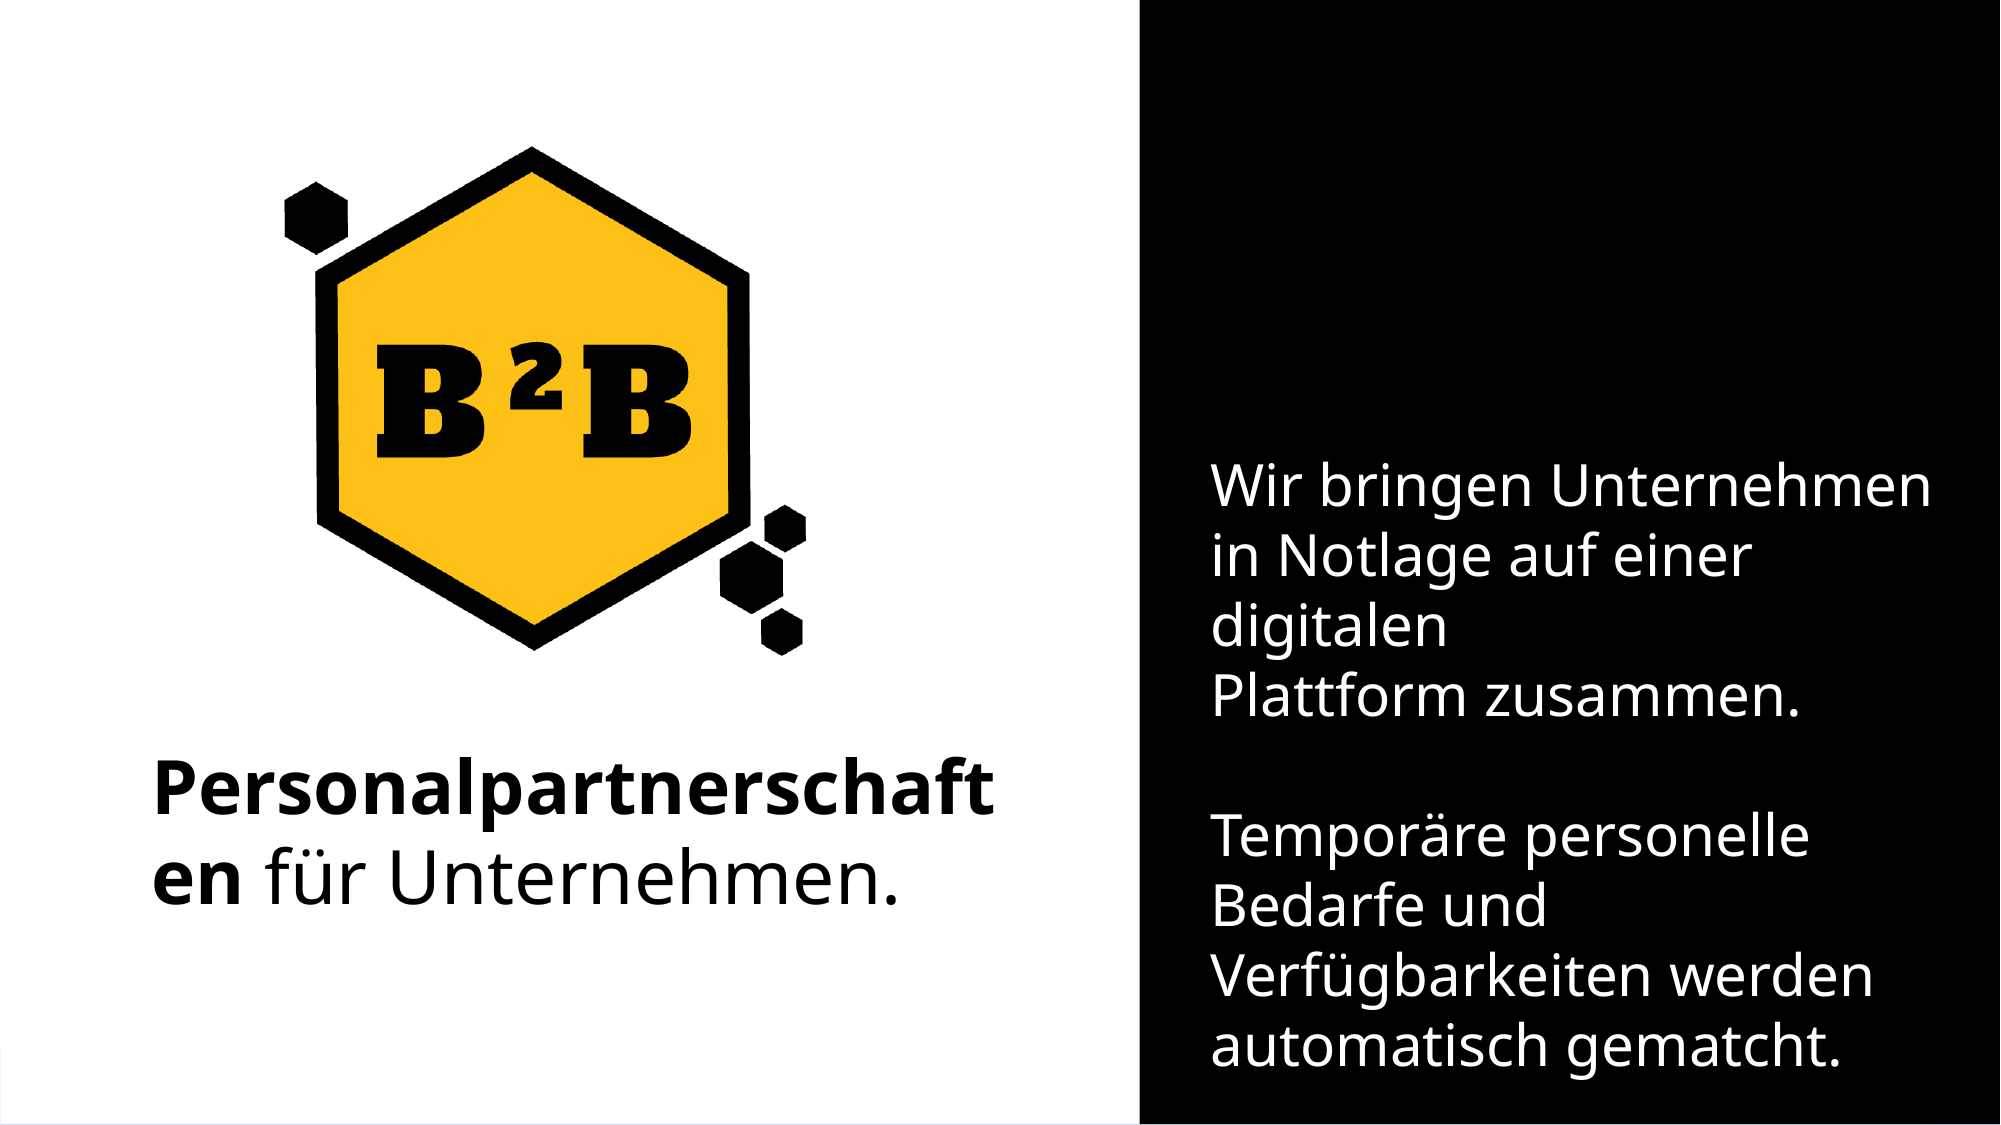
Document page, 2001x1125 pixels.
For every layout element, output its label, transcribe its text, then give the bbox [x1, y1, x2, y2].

text_box Wir bringen Unternehmen in Notlage auf einer digitalen Plattform zusammen. Temporäre personelle Bedarfe und Verfügbarkeiten werden automatisch gematcht. [1195, 440, 1957, 1086]
picture [233, 93, 847, 692]
text_box [1138, 0, 2000, 1125]
text_box [0, 0, 1138, 1125]
text_box Personalpartnerschaften für Unternehmen. [136, 731, 1049, 927]
